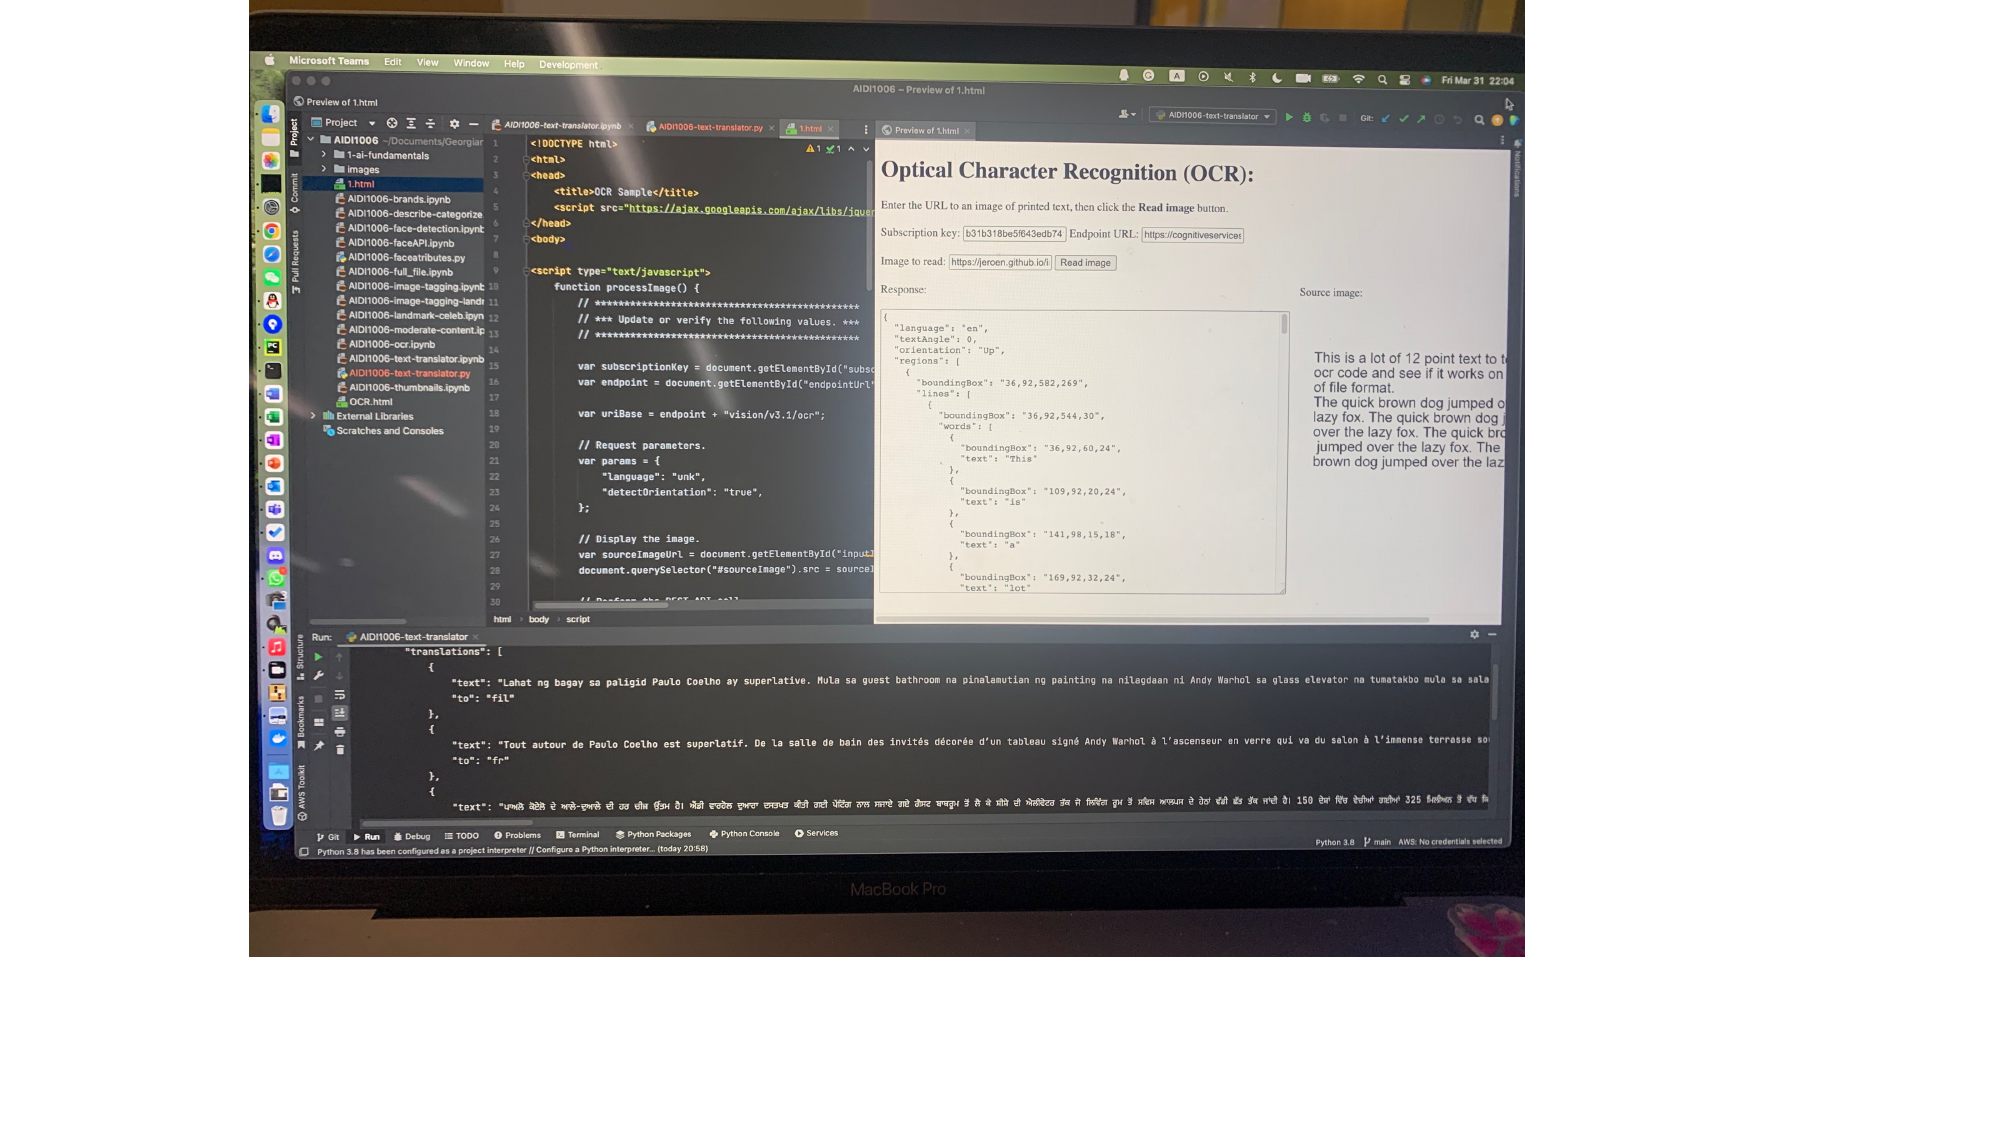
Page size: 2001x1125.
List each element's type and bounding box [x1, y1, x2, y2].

picture [249, 0, 1525, 957]
